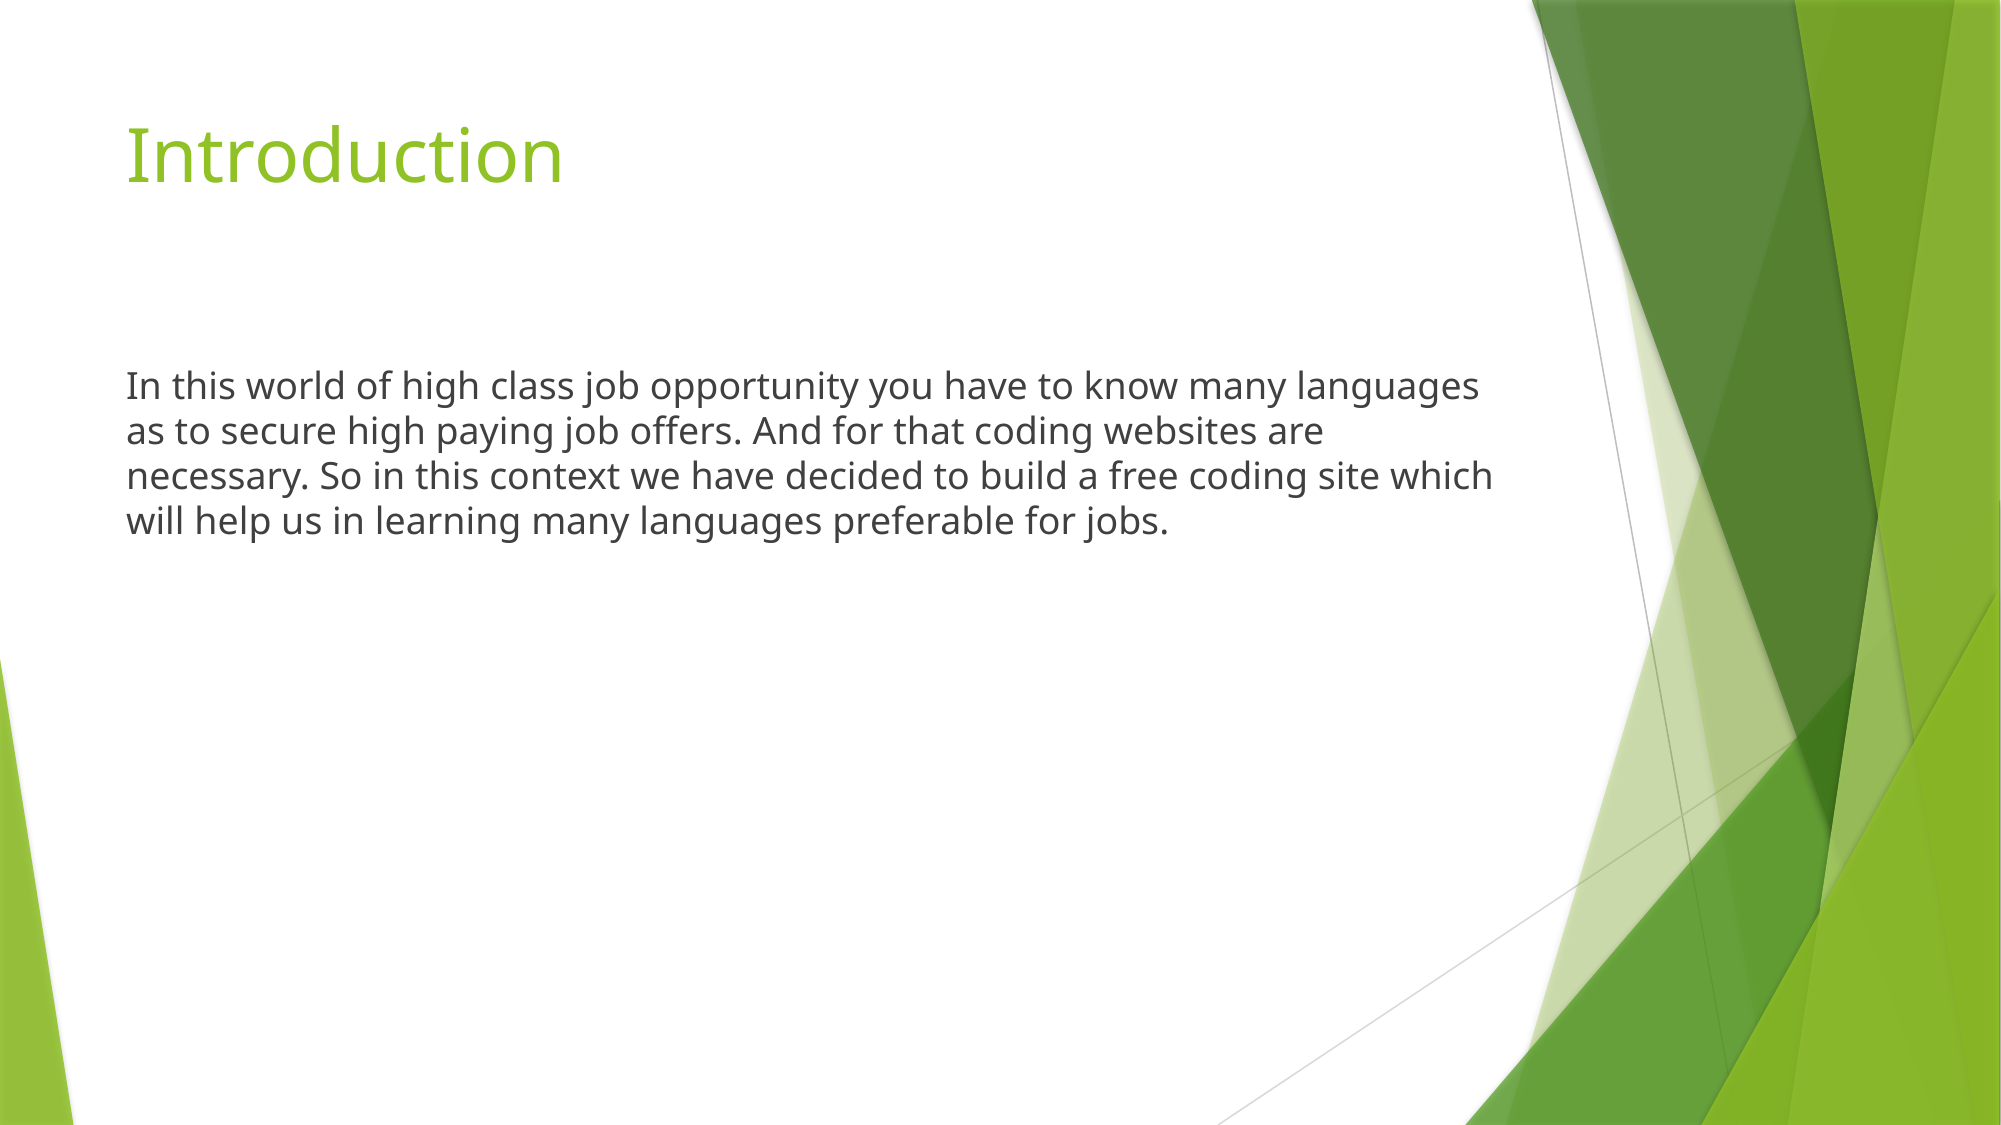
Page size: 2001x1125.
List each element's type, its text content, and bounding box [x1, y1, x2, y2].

title Introduction [111, 99, 1522, 317]
list In this world of high class job opportunity you have to know many languages as to secure high paying job offers. And for that coding websites are necessary. So in this context we have decided to build a free coding site which will help us in learning many languages preferable for jobs. [111, 354, 1522, 992]
